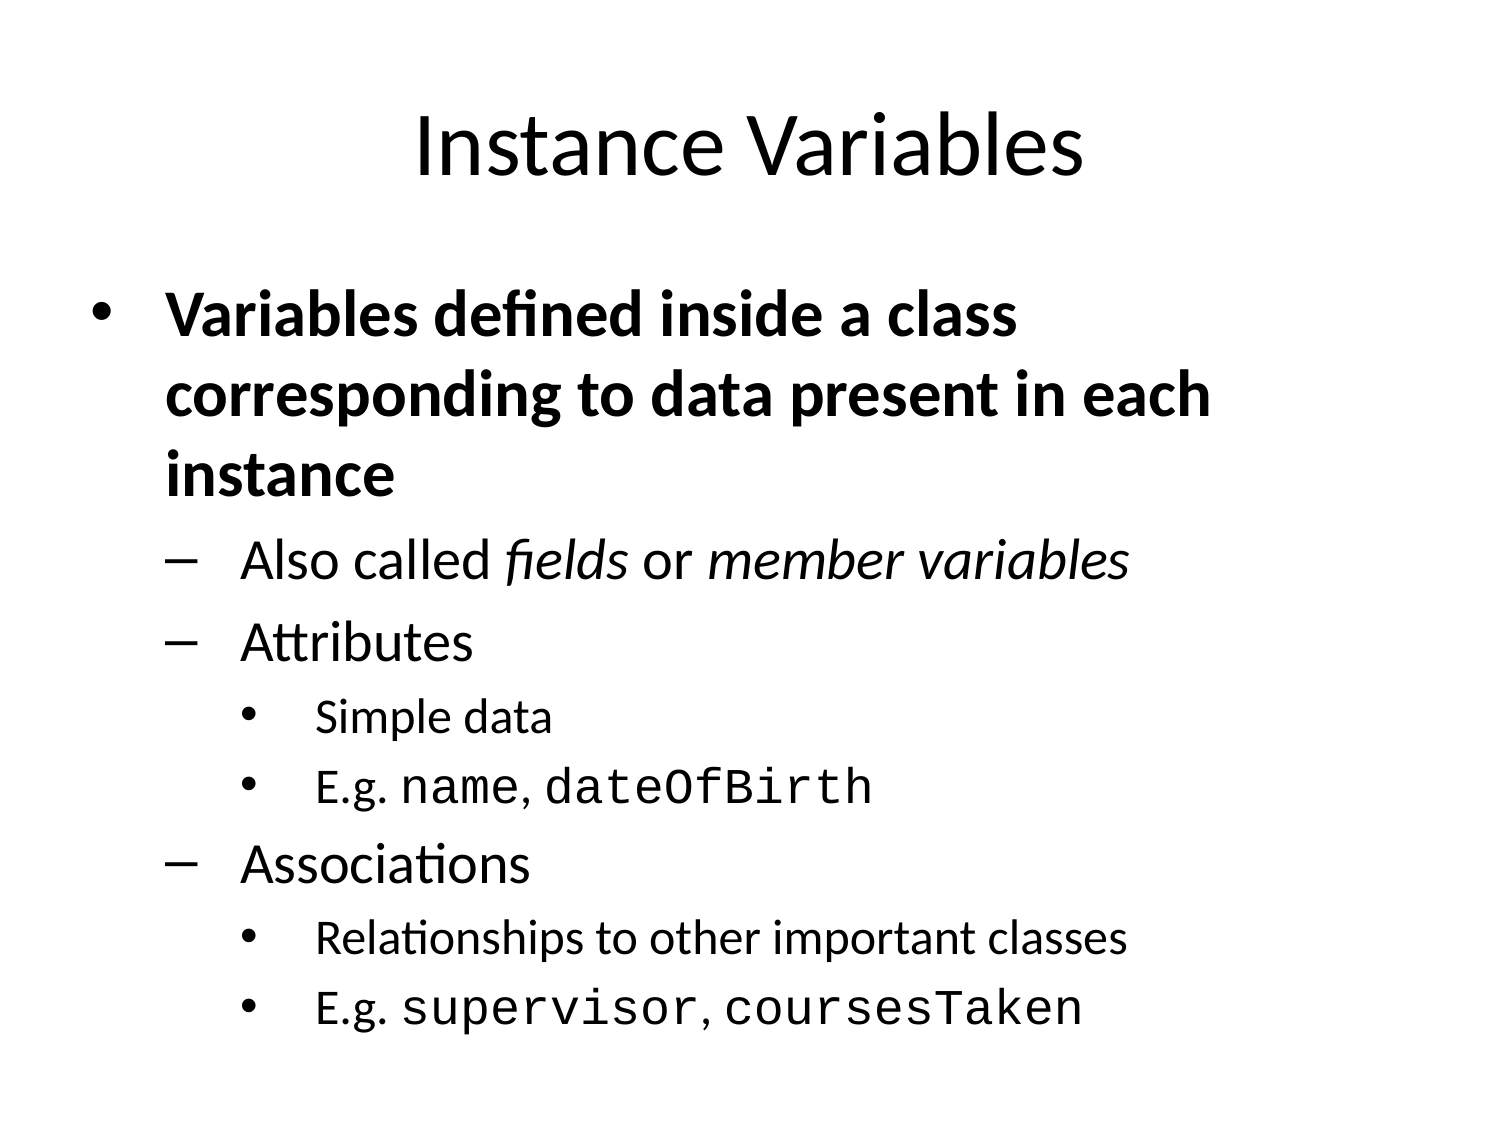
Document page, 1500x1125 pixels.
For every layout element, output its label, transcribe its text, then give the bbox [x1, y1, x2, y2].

list Variables defined inside a class corresponding to data present in each instance Also called fields or member variables Attributes Simple data E.g. name, dateOfBirth Associations Relationships to other important classes E.g. supervisor, coursesTaken [75, 262, 1425, 1005]
title Instance Variables [75, 45, 1425, 233]
